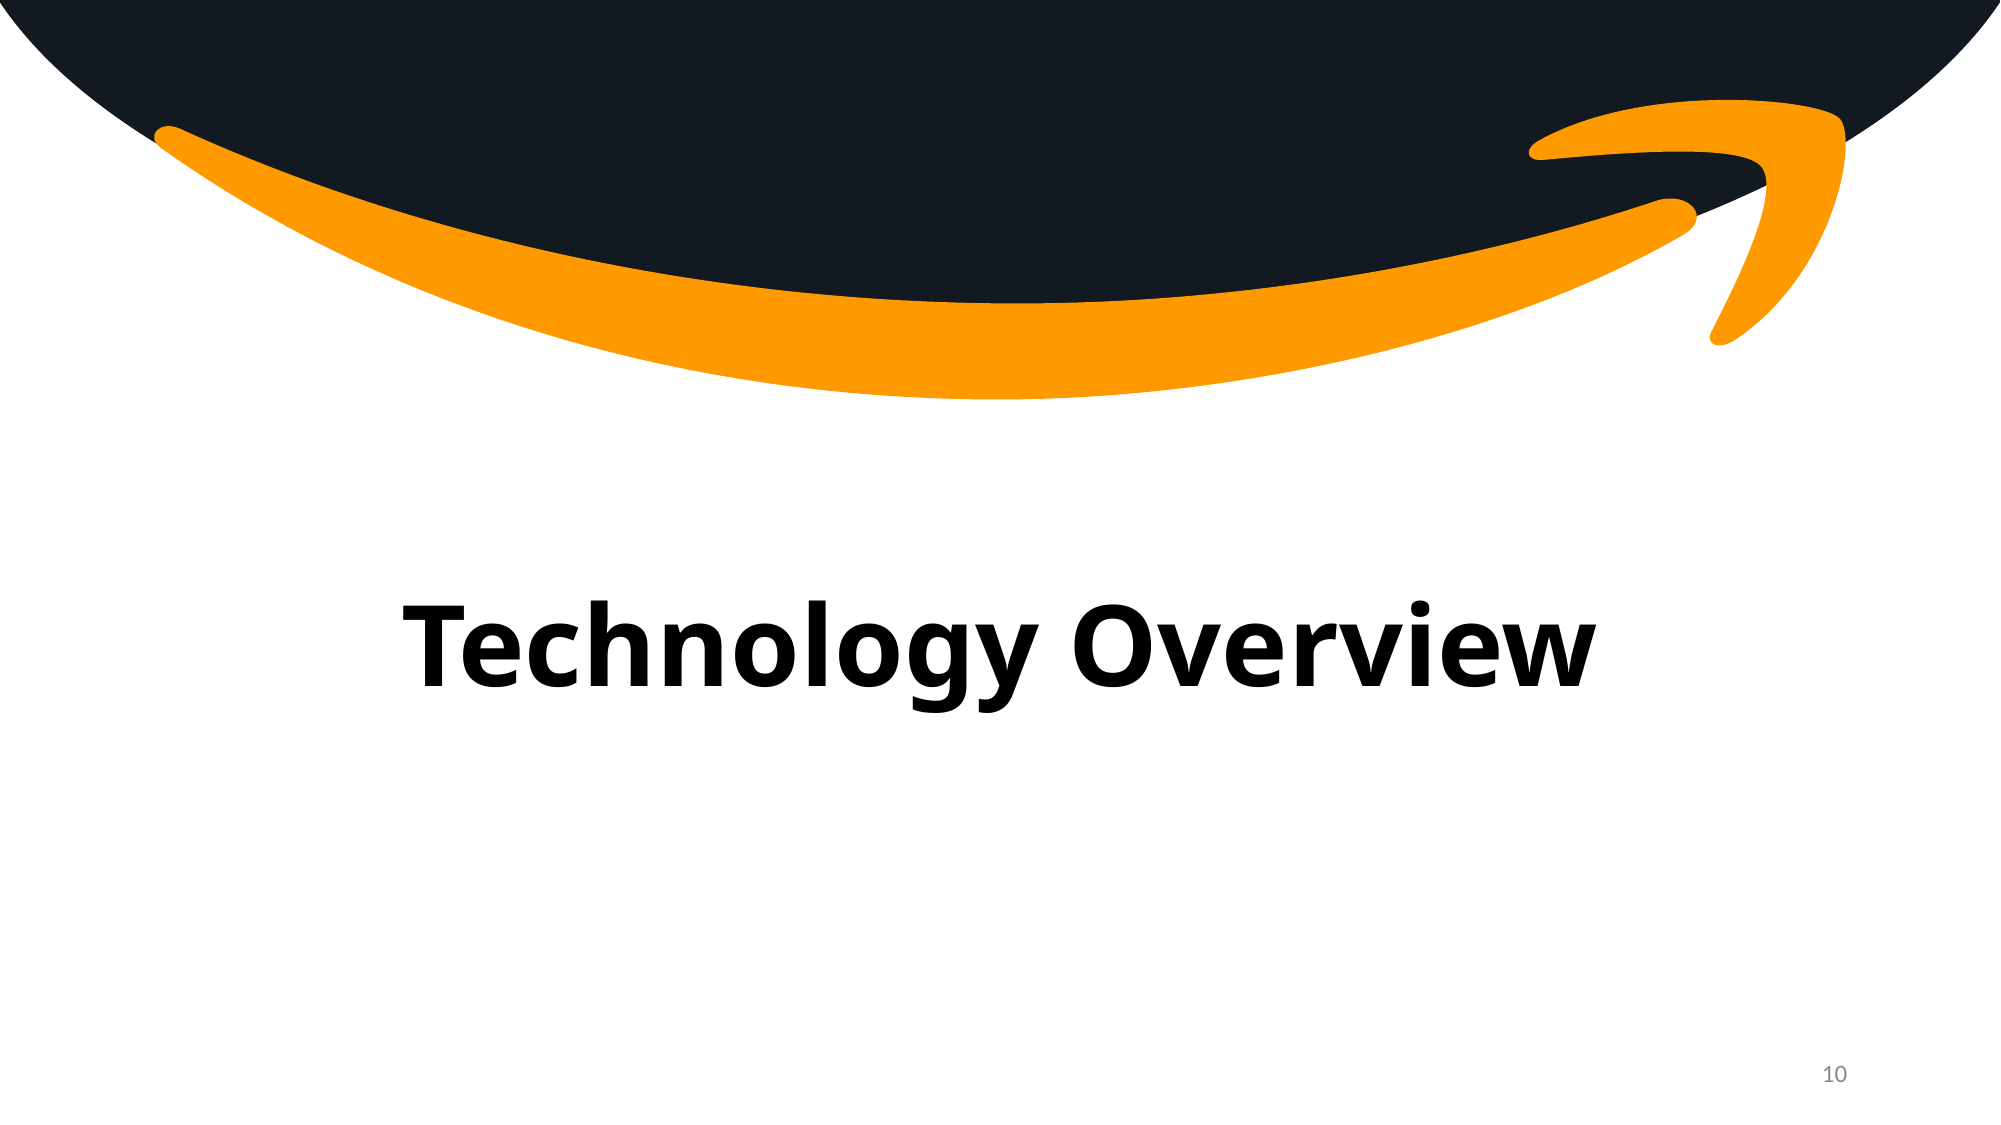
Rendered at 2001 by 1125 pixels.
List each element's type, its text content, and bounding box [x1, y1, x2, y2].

title Technology Overview [137, 541, 1863, 759]
slide_number 10 [1412, 1042, 1863, 1103]
text_box [0, 0, 2000, 144]
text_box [154, 99, 1846, 400]
